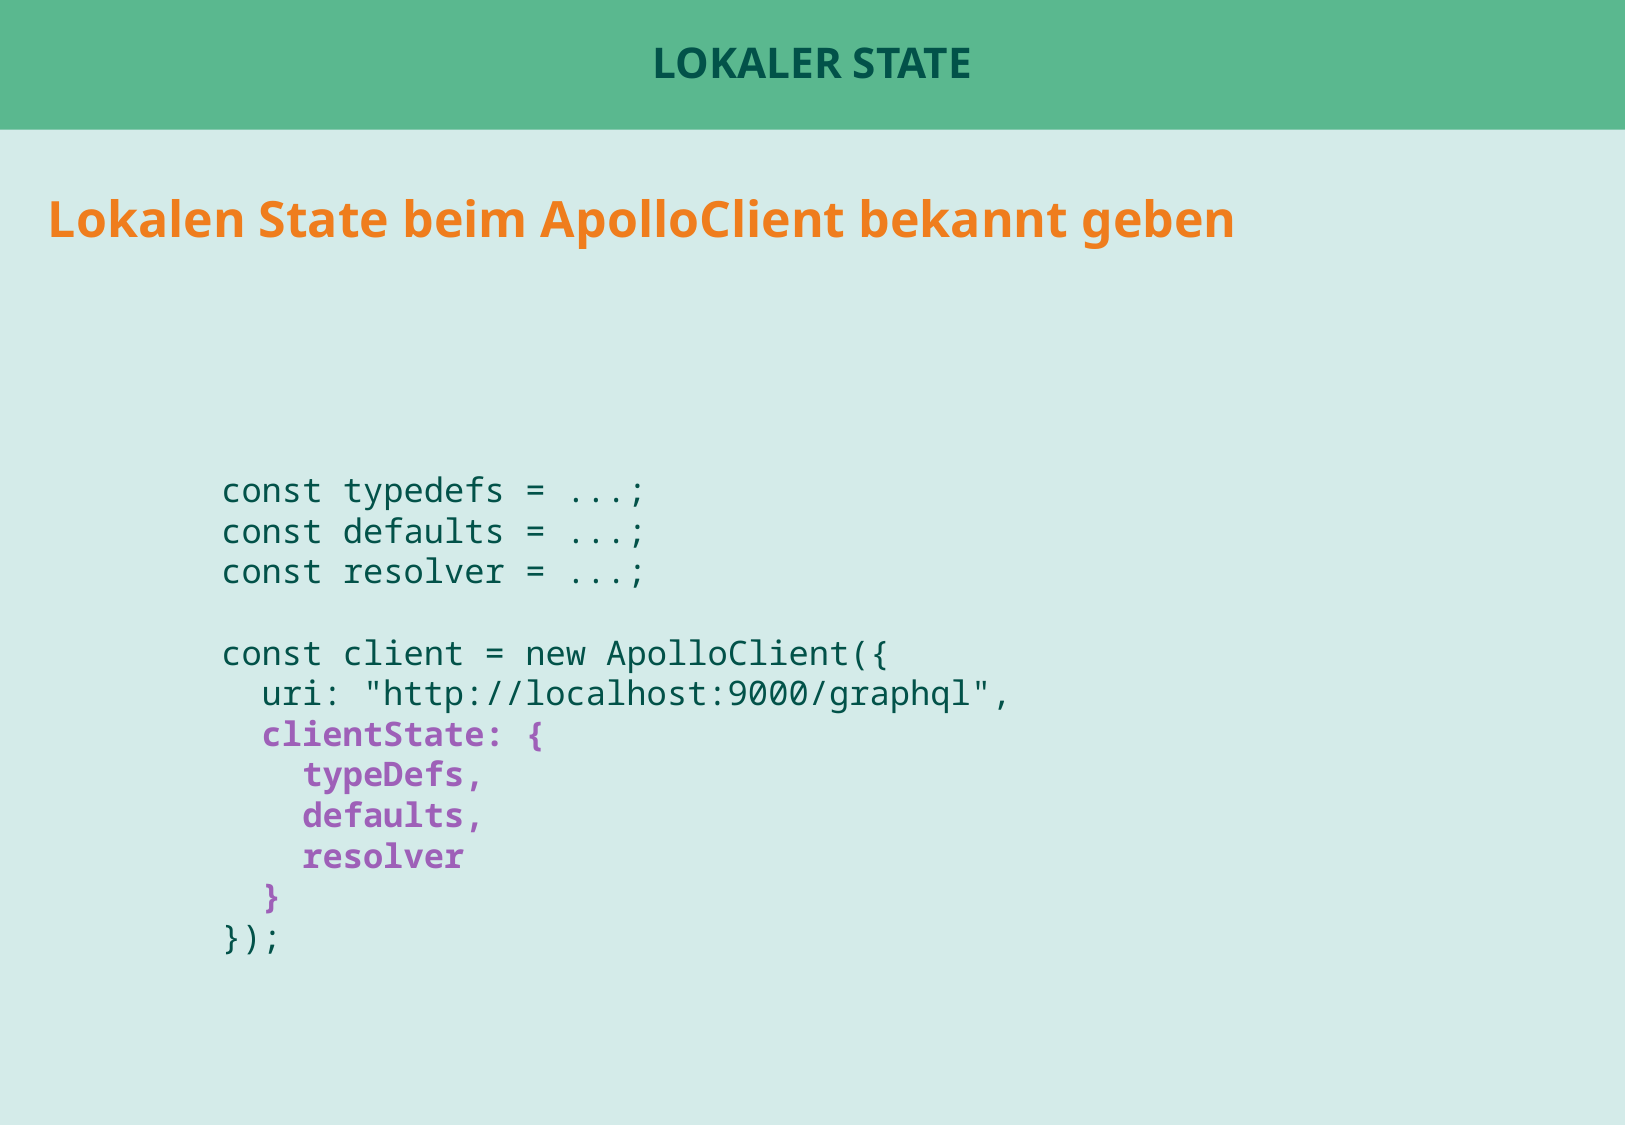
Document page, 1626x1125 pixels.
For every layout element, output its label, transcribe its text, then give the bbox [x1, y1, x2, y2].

text_box Lokalen State beim ApolloClient bekannt geben [33, 168, 1592, 255]
title Lokaler State [0, 0, 1625, 130]
text_box const typedefs = ...; const defaults = ...; const resolver = ...; const client = new ApolloClient({ uri: "http://localhost:9000/graphql", clientState: { typeDefs, defaults, resolver } }); [221, 469, 1478, 956]
